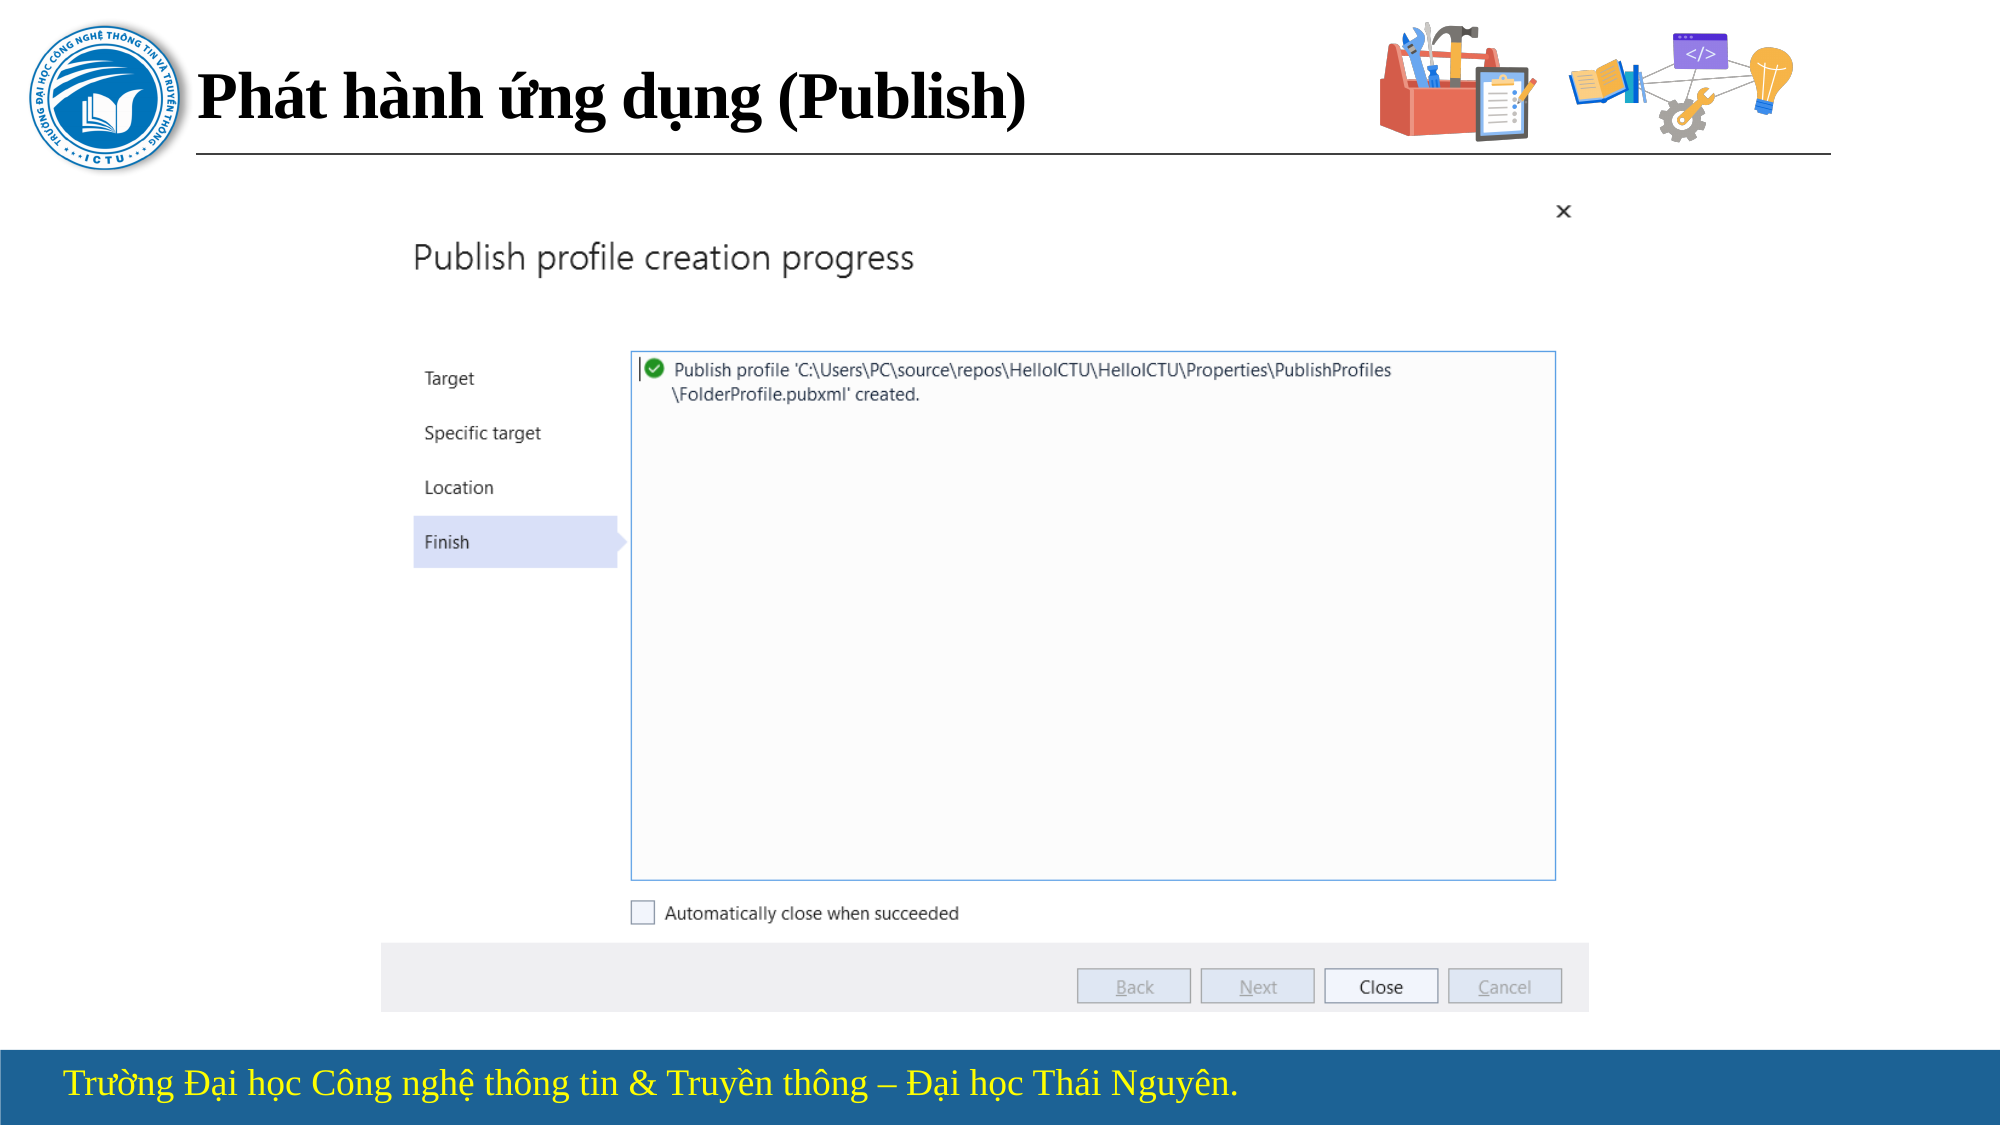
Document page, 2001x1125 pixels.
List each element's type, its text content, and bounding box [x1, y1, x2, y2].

picture [381, 185, 1589, 1013]
picture [27, 24, 181, 171]
text_box Trường Đại học Công nghệ thông tin & Truyền thông – Đại học Thái Nguyên. [48, 1050, 1970, 1111]
picture [1276, 0, 1844, 171]
title Phát hành ứng dụng (Publish) [192, 47, 1273, 149]
